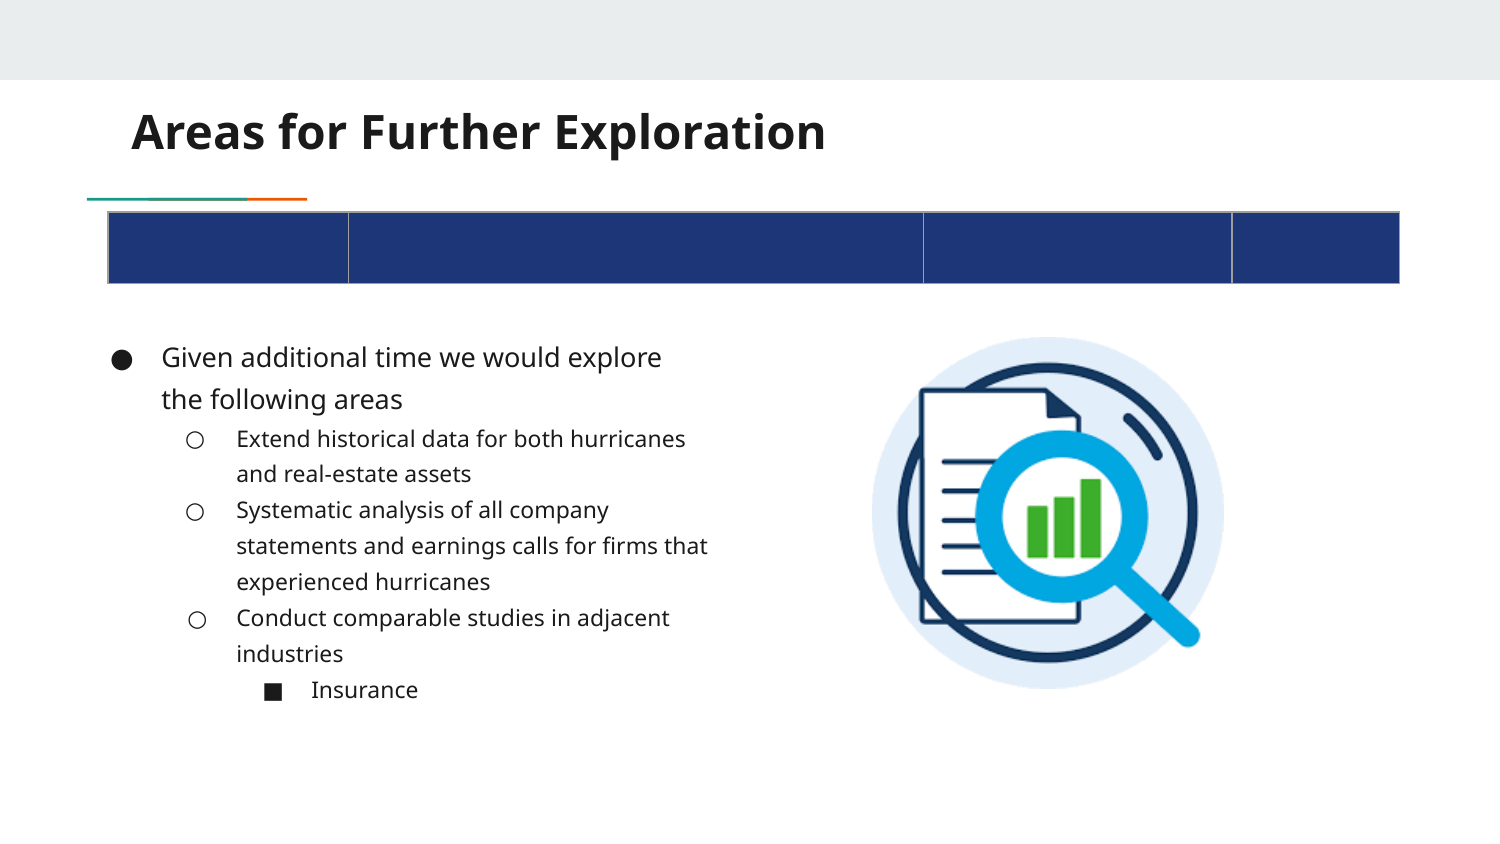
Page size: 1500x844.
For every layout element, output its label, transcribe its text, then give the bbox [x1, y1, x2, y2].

table_header [349, 213, 923, 283]
title Areas for Further Exploration [116, 86, 1378, 175]
table_header [109, 213, 348, 283]
table_header [924, 213, 1231, 283]
table_header [1233, 213, 1399, 283]
list Given additional time we would explore the following areas Extend historical data for both hurricanes and real-estate assets Systematic analysis of all company statements and earnings calls for firms that experienced hurricanes Conduct comparable studies in adjacent industries Insurance [71, 318, 724, 783]
picture [871, 336, 1224, 689]
